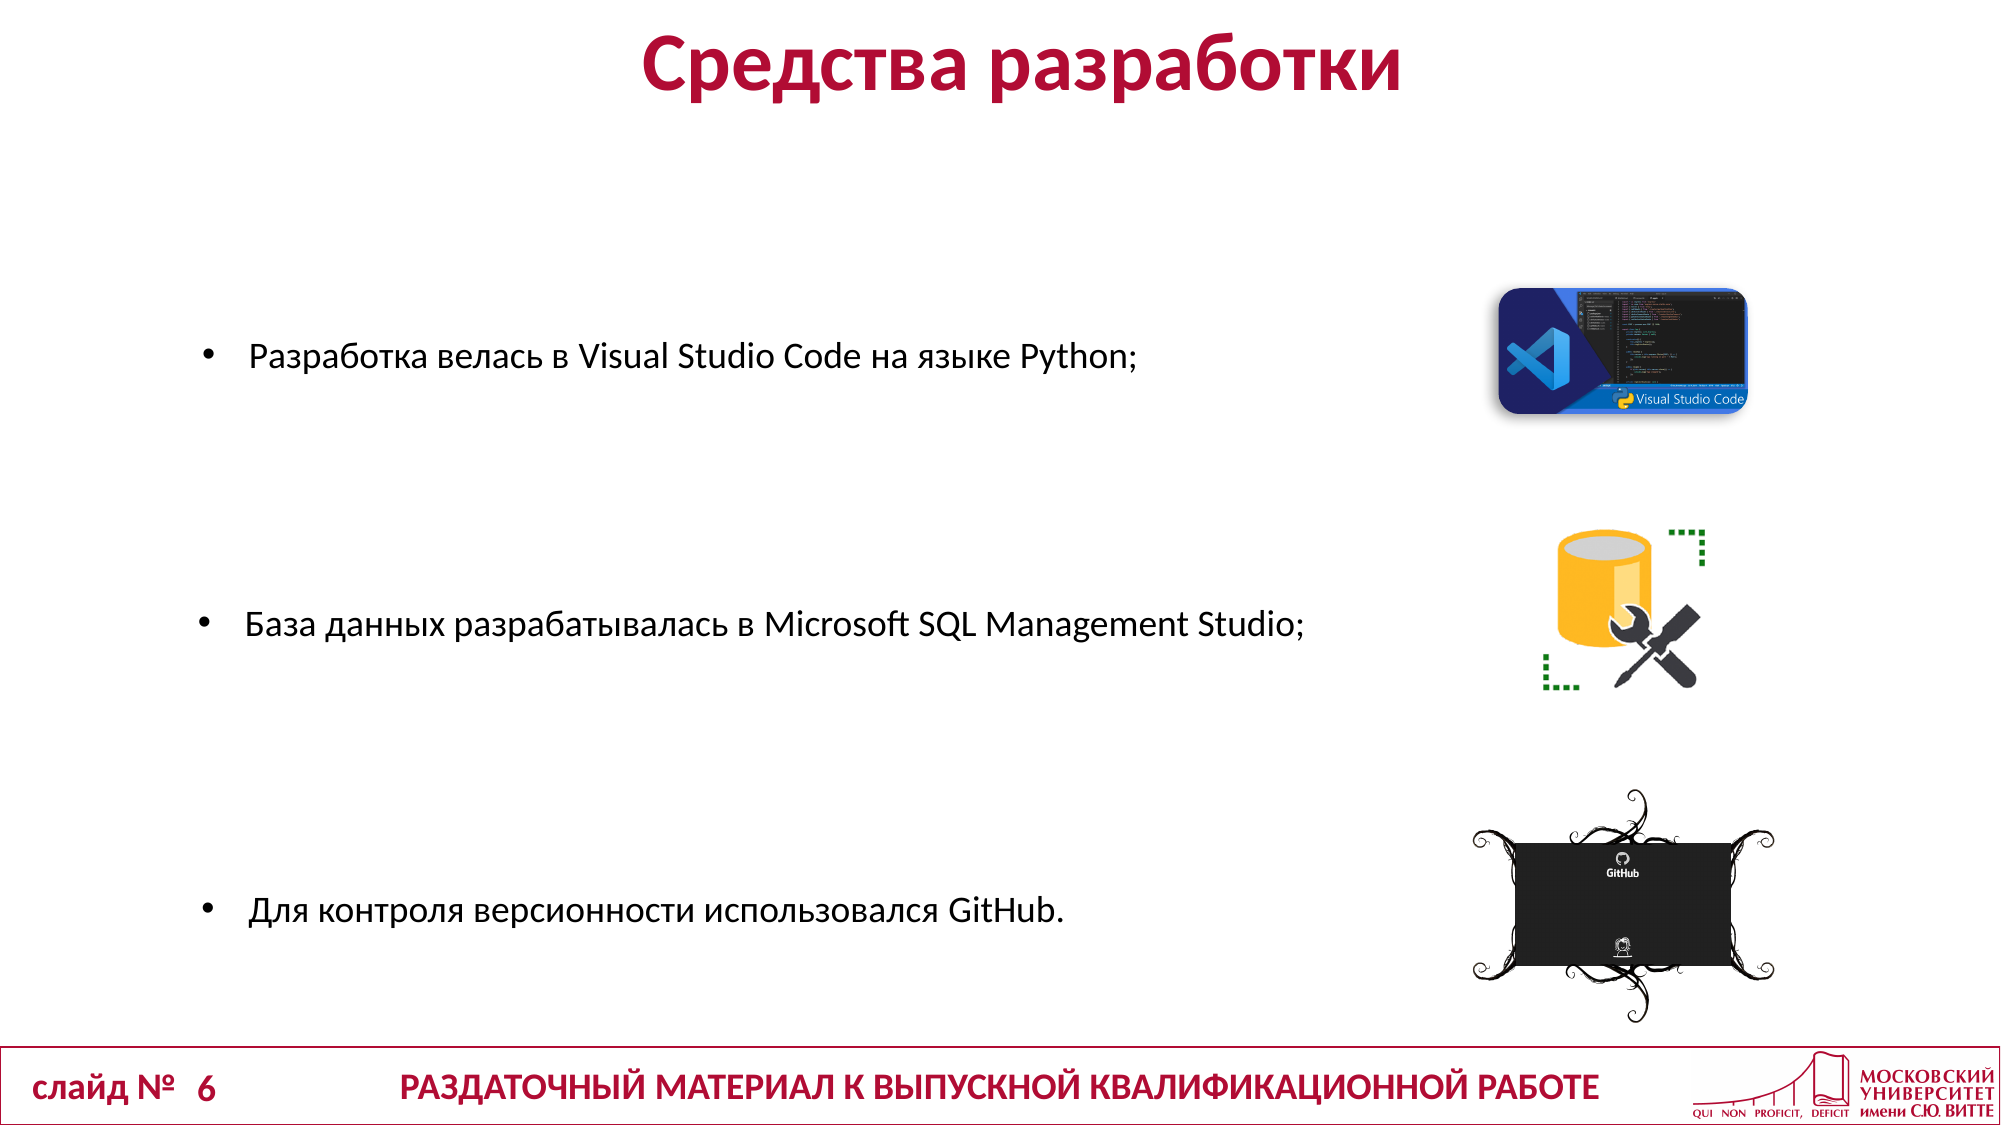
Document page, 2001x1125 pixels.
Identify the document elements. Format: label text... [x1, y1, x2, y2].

text_box Разработка велась в Visual Studio Code на языке Python; [187, 324, 1154, 384]
picture [1535, 521, 1711, 696]
picture [1691, 1049, 1996, 1121]
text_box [1472, 786, 1775, 1026]
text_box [1498, 288, 1748, 415]
text_box База данных разрабатывалась в Microsoft SQL Management Studio; [183, 591, 1321, 652]
text_box Средства разработки [149, 0, 1898, 115]
text_box Для контроля версионности использовался GitHub. [186, 877, 1081, 938]
text_box 6 [182, 1056, 258, 1117]
